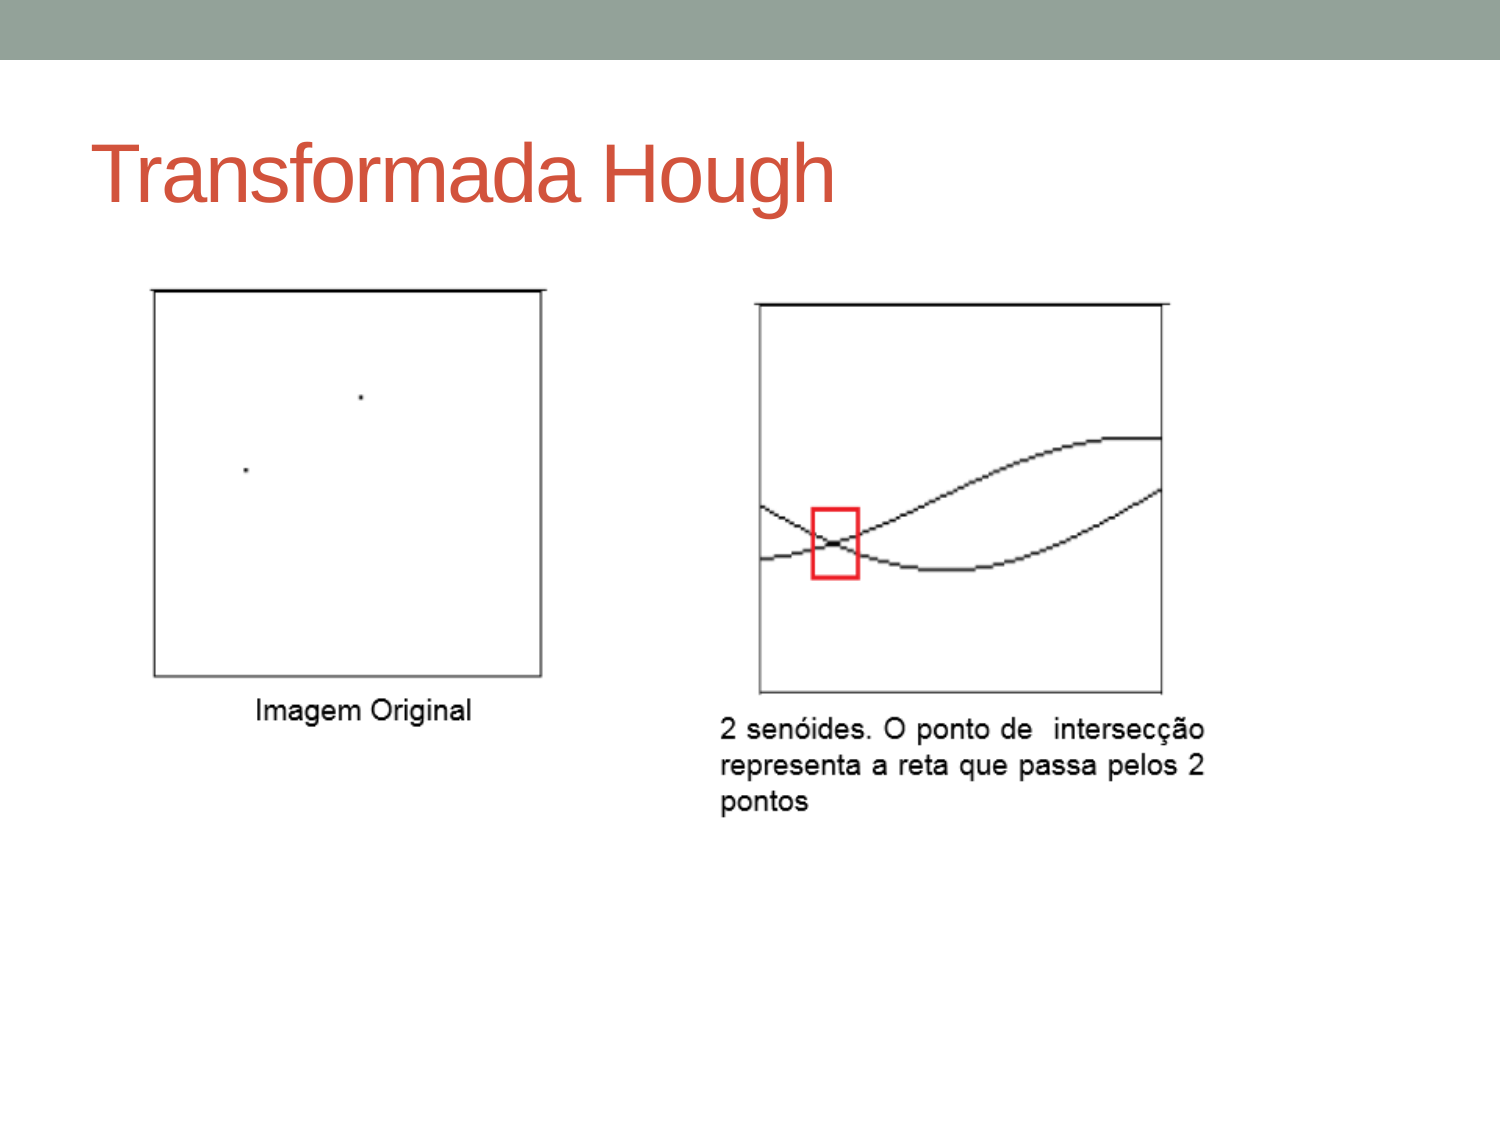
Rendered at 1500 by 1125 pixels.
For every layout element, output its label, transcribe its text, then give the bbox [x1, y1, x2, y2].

title Transformada Hough [75, 87, 1425, 250]
picture [137, 274, 560, 741]
picture [712, 274, 1226, 841]
